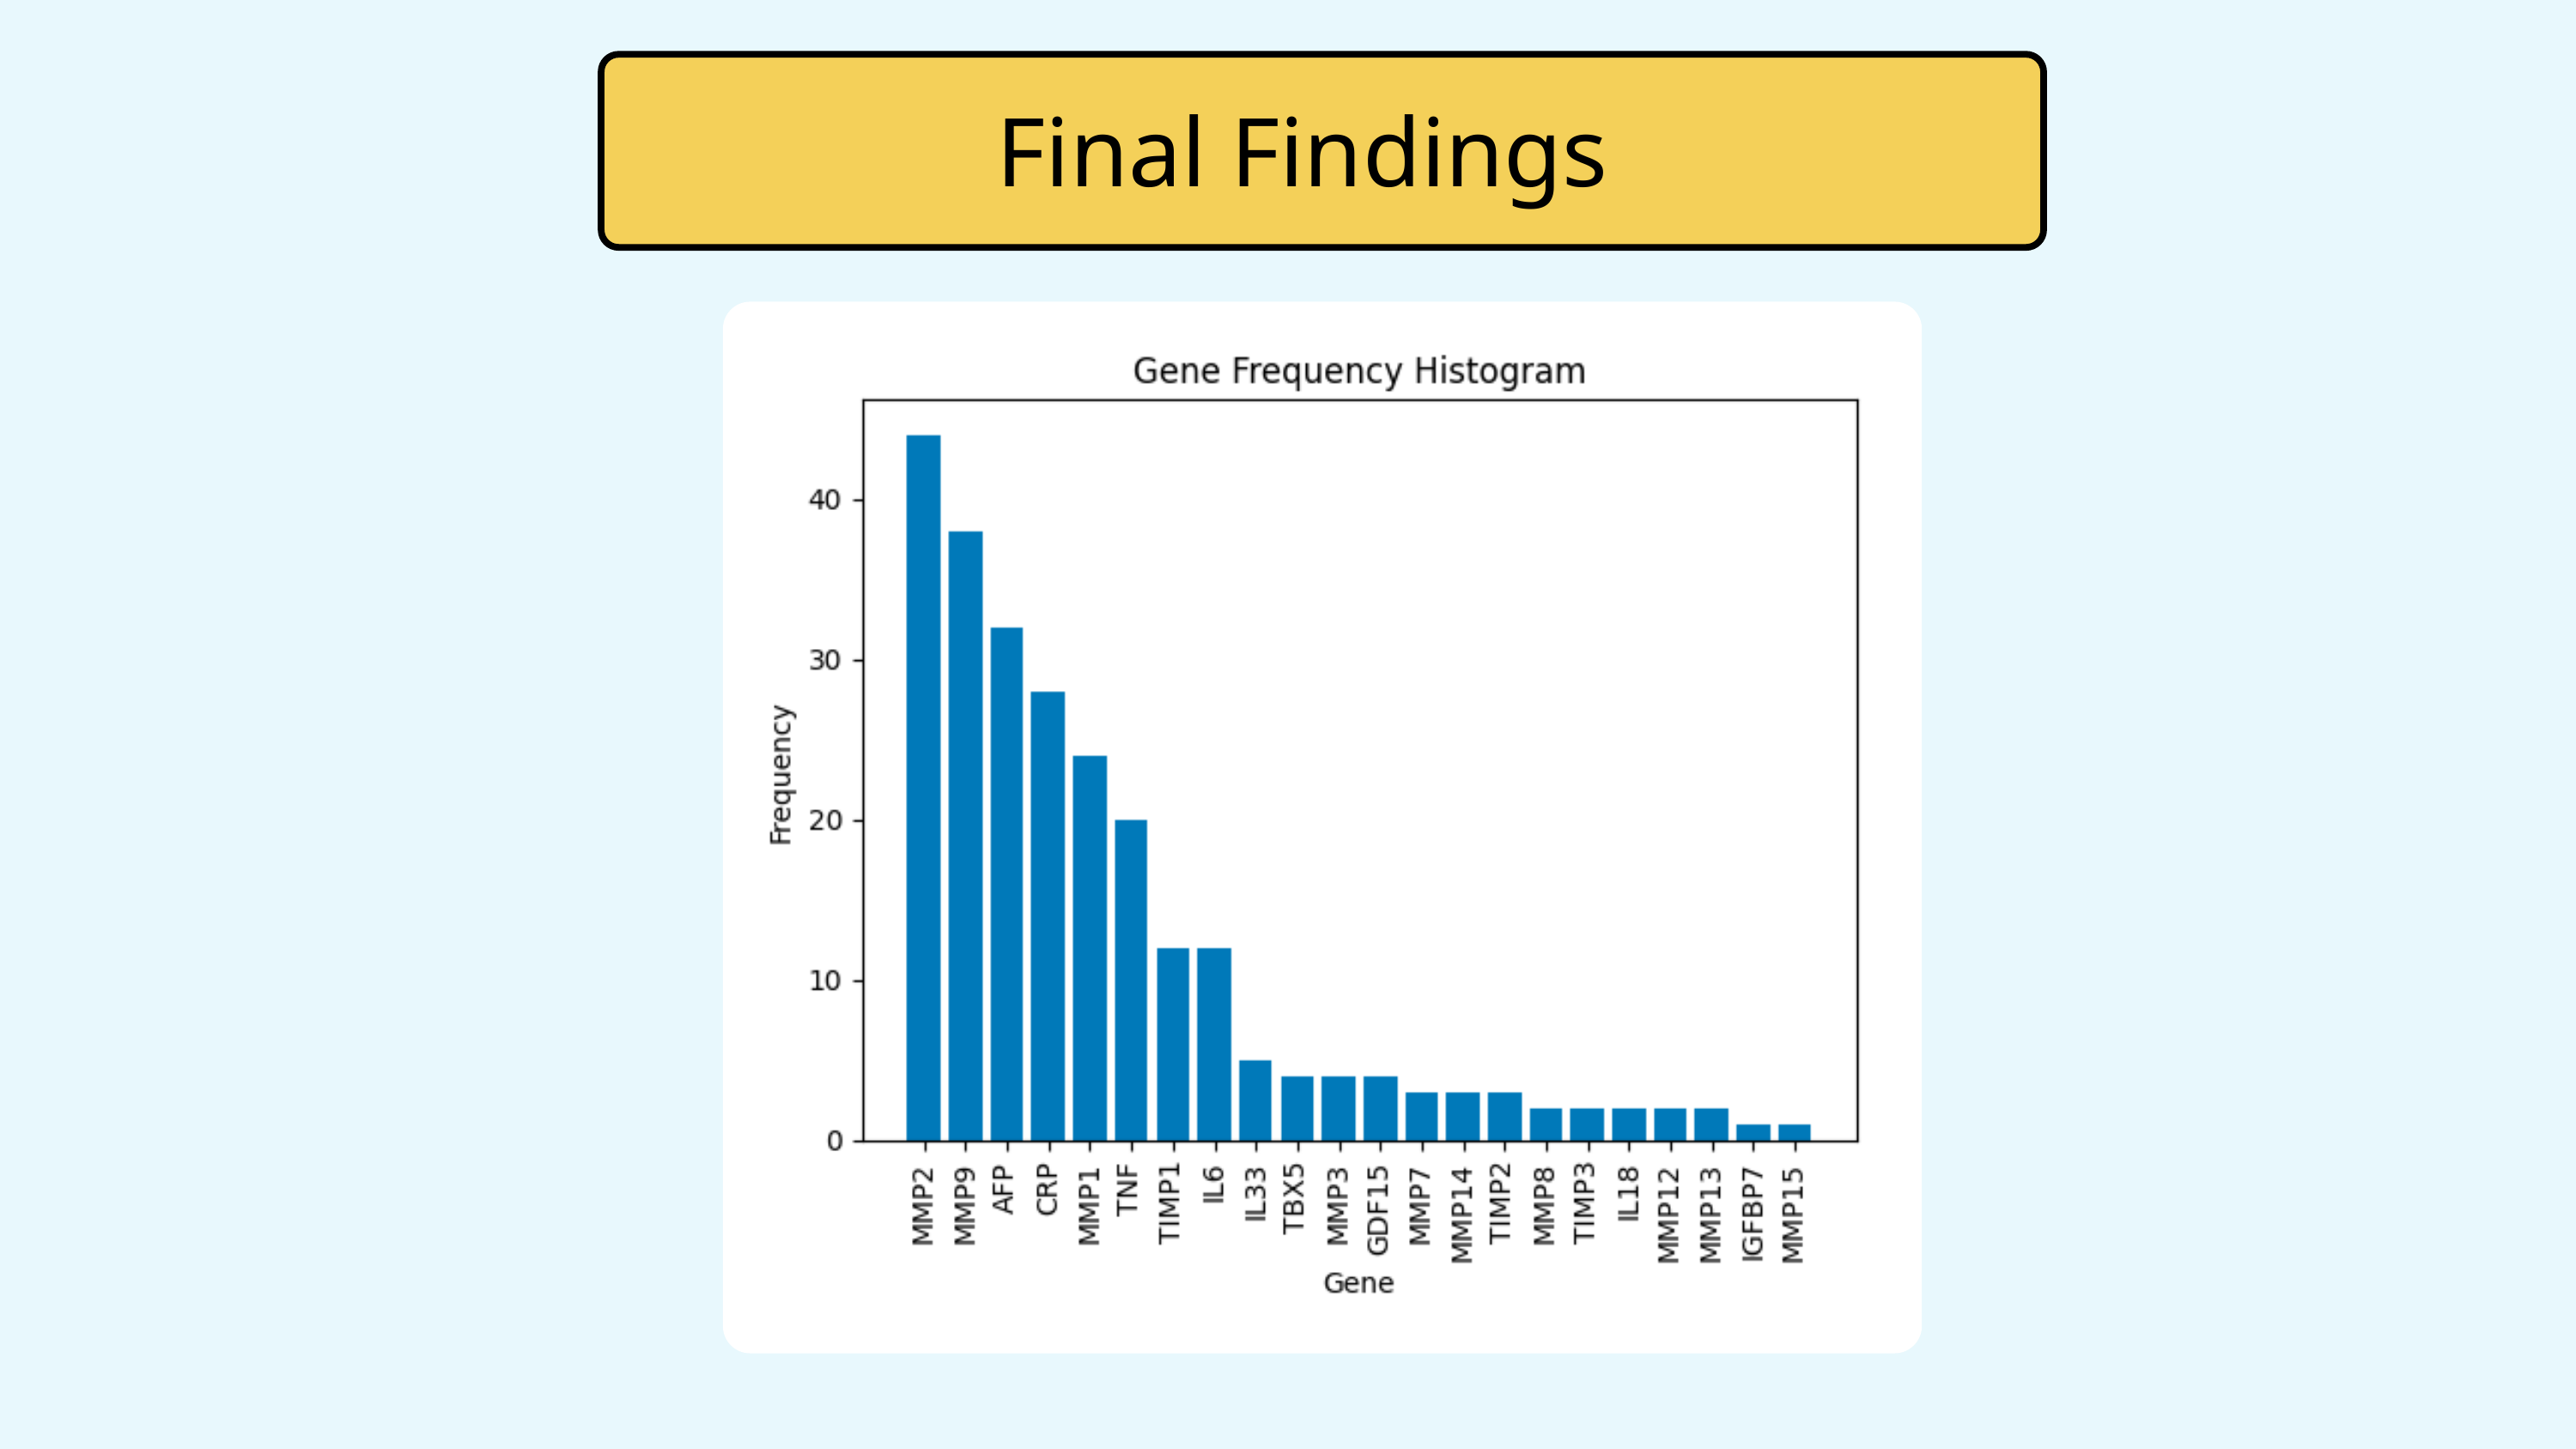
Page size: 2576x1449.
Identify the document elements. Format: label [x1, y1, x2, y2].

text_box [600, 53, 2044, 248]
text_box [722, 301, 1923, 1354]
